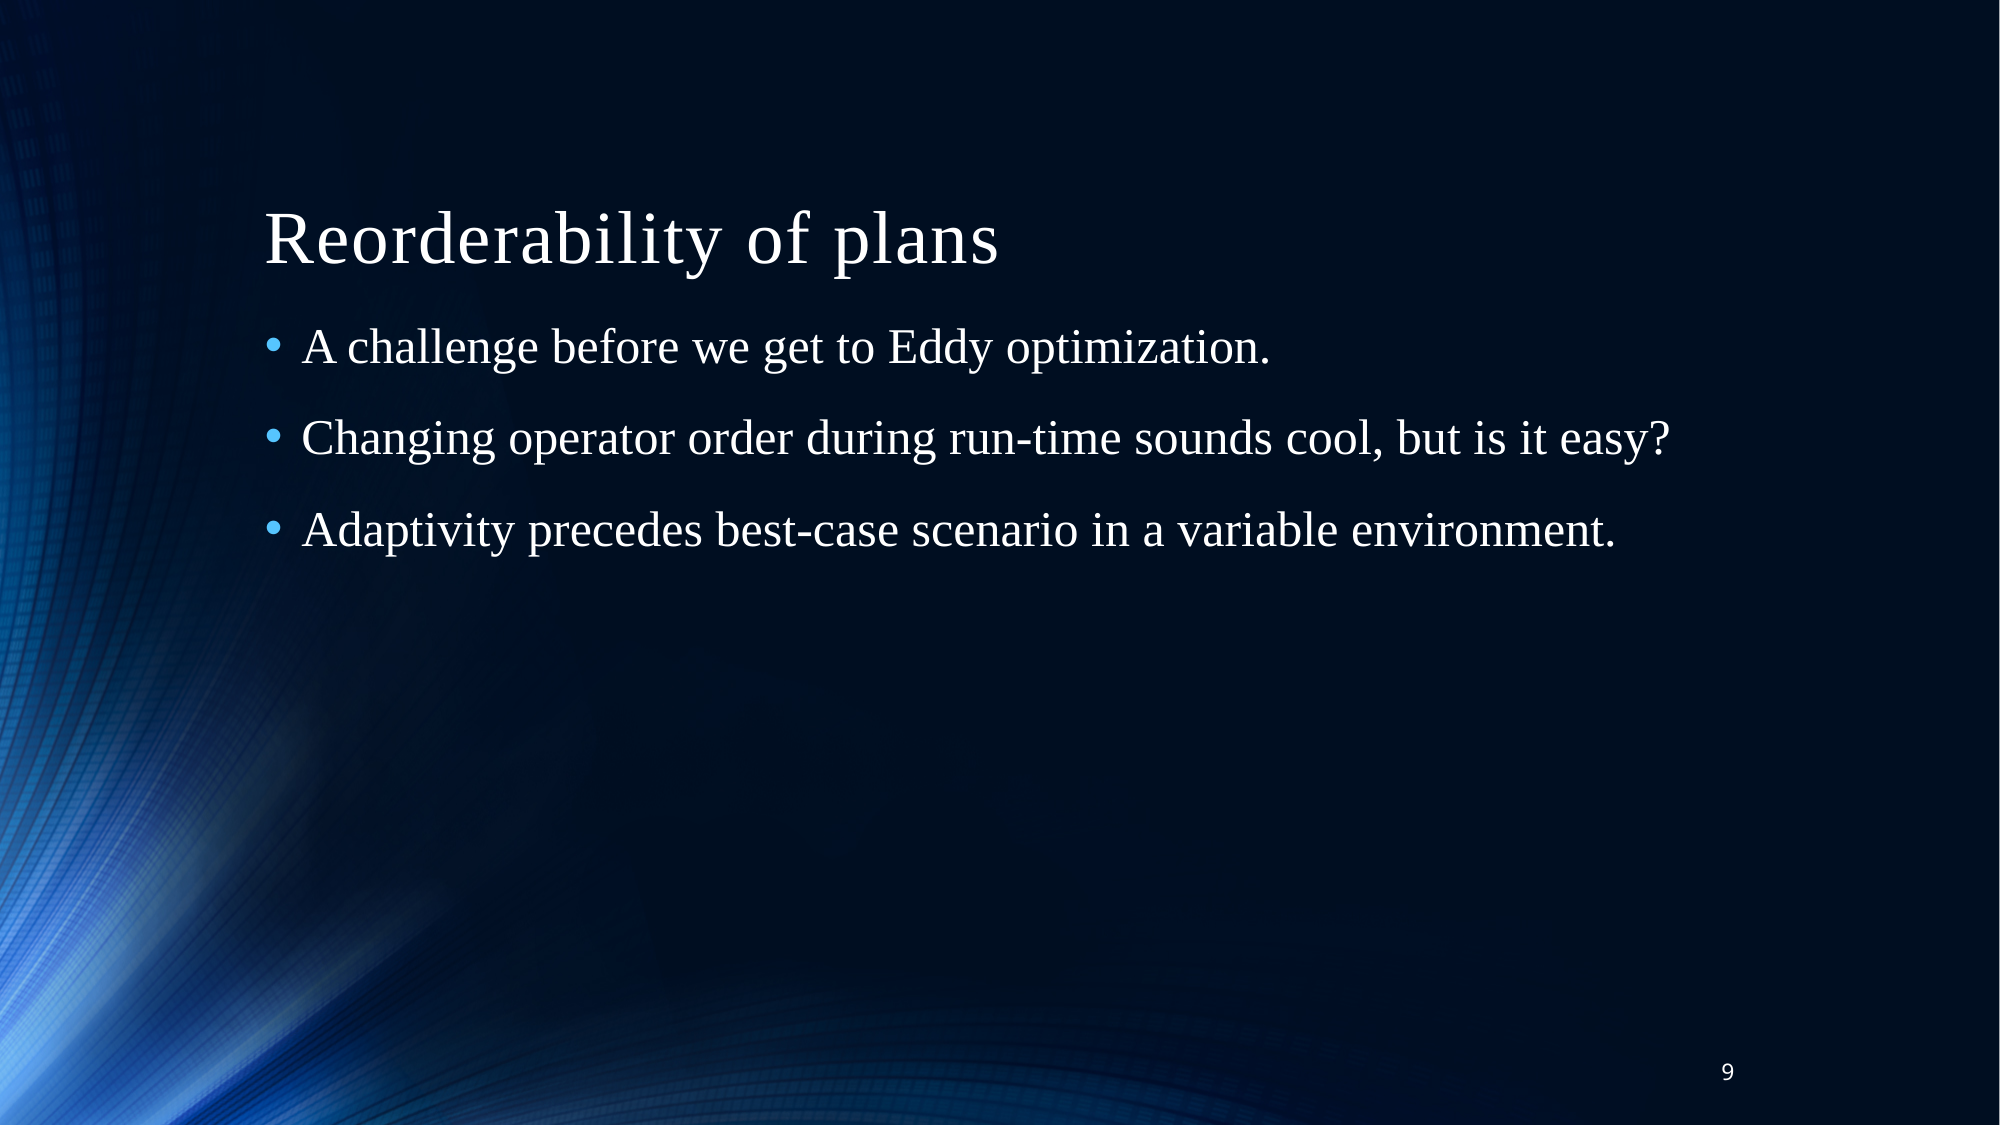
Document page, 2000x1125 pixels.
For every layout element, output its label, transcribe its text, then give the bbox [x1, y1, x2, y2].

title Reorderability of plans [249, 62, 1750, 288]
picture [0, 0, 2000, 1125]
slide_number 9 [1612, 1050, 1750, 1096]
list A challenge before we get to Eddy optimization. Changing operator order during run-time sounds cool, but is it easy? Adaptivity precedes best-case scenario in a variable environment. [249, 312, 1749, 988]
